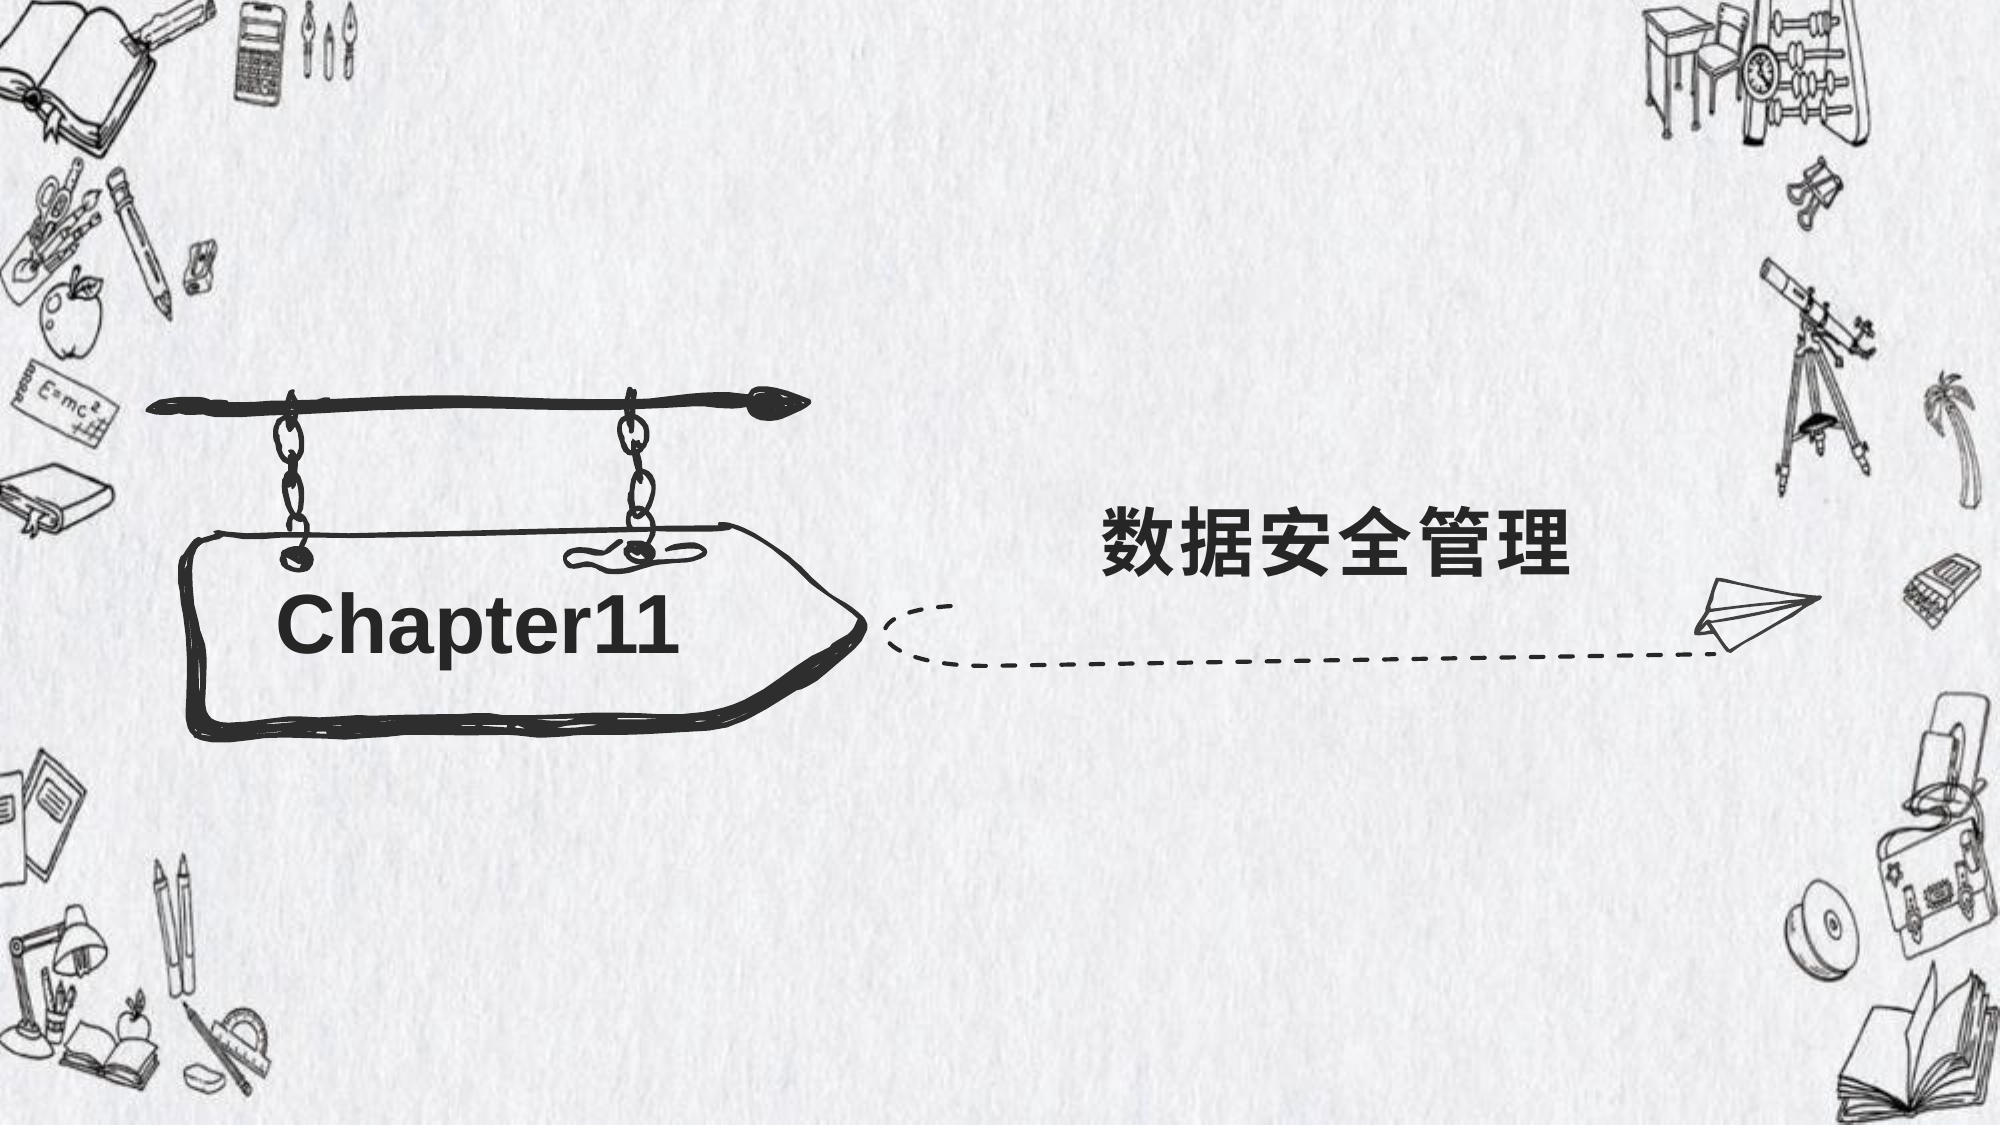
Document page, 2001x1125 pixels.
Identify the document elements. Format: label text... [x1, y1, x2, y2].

title 数据安全管理 [853, 487, 1819, 610]
text_box Chapter11 [260, 562, 728, 699]
picture [0, 0, 2000, 1125]
